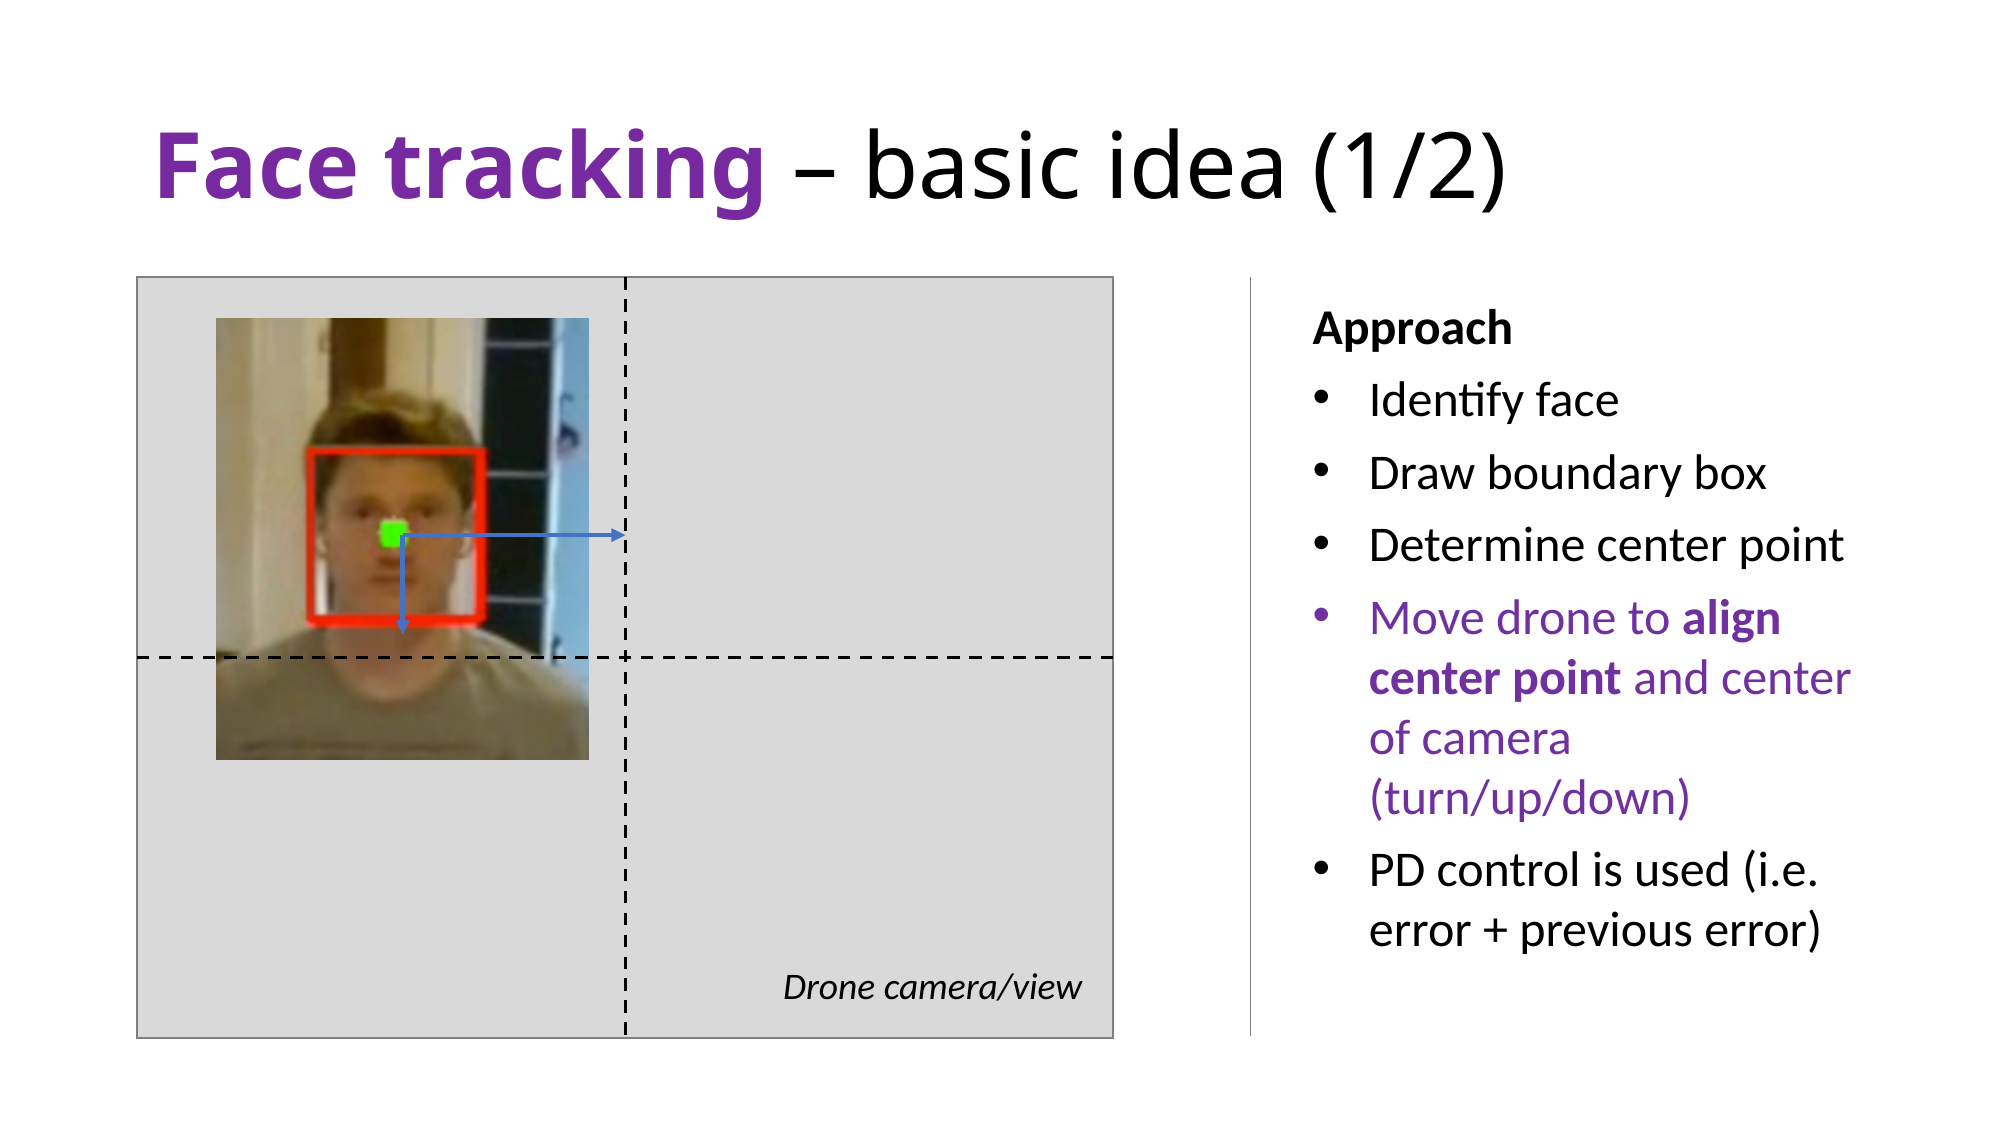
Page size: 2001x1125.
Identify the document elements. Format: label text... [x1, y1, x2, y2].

picture [216, 318, 589, 657]
text_box [626, 658, 1114, 1039]
text_box Drone camera/view [768, 954, 1114, 1014]
title Face tracking – basic idea (1/2) [137, 59, 1863, 278]
text_box [626, 278, 1114, 657]
text_box Approach Identify face Draw boundary box Determine center point Move drone to align center point and center of camera (turn/up/down) PD control is used (i.e. error + previous error) [1297, 286, 1886, 965]
picture [216, 658, 589, 760]
text_box [136, 276, 625, 1039]
